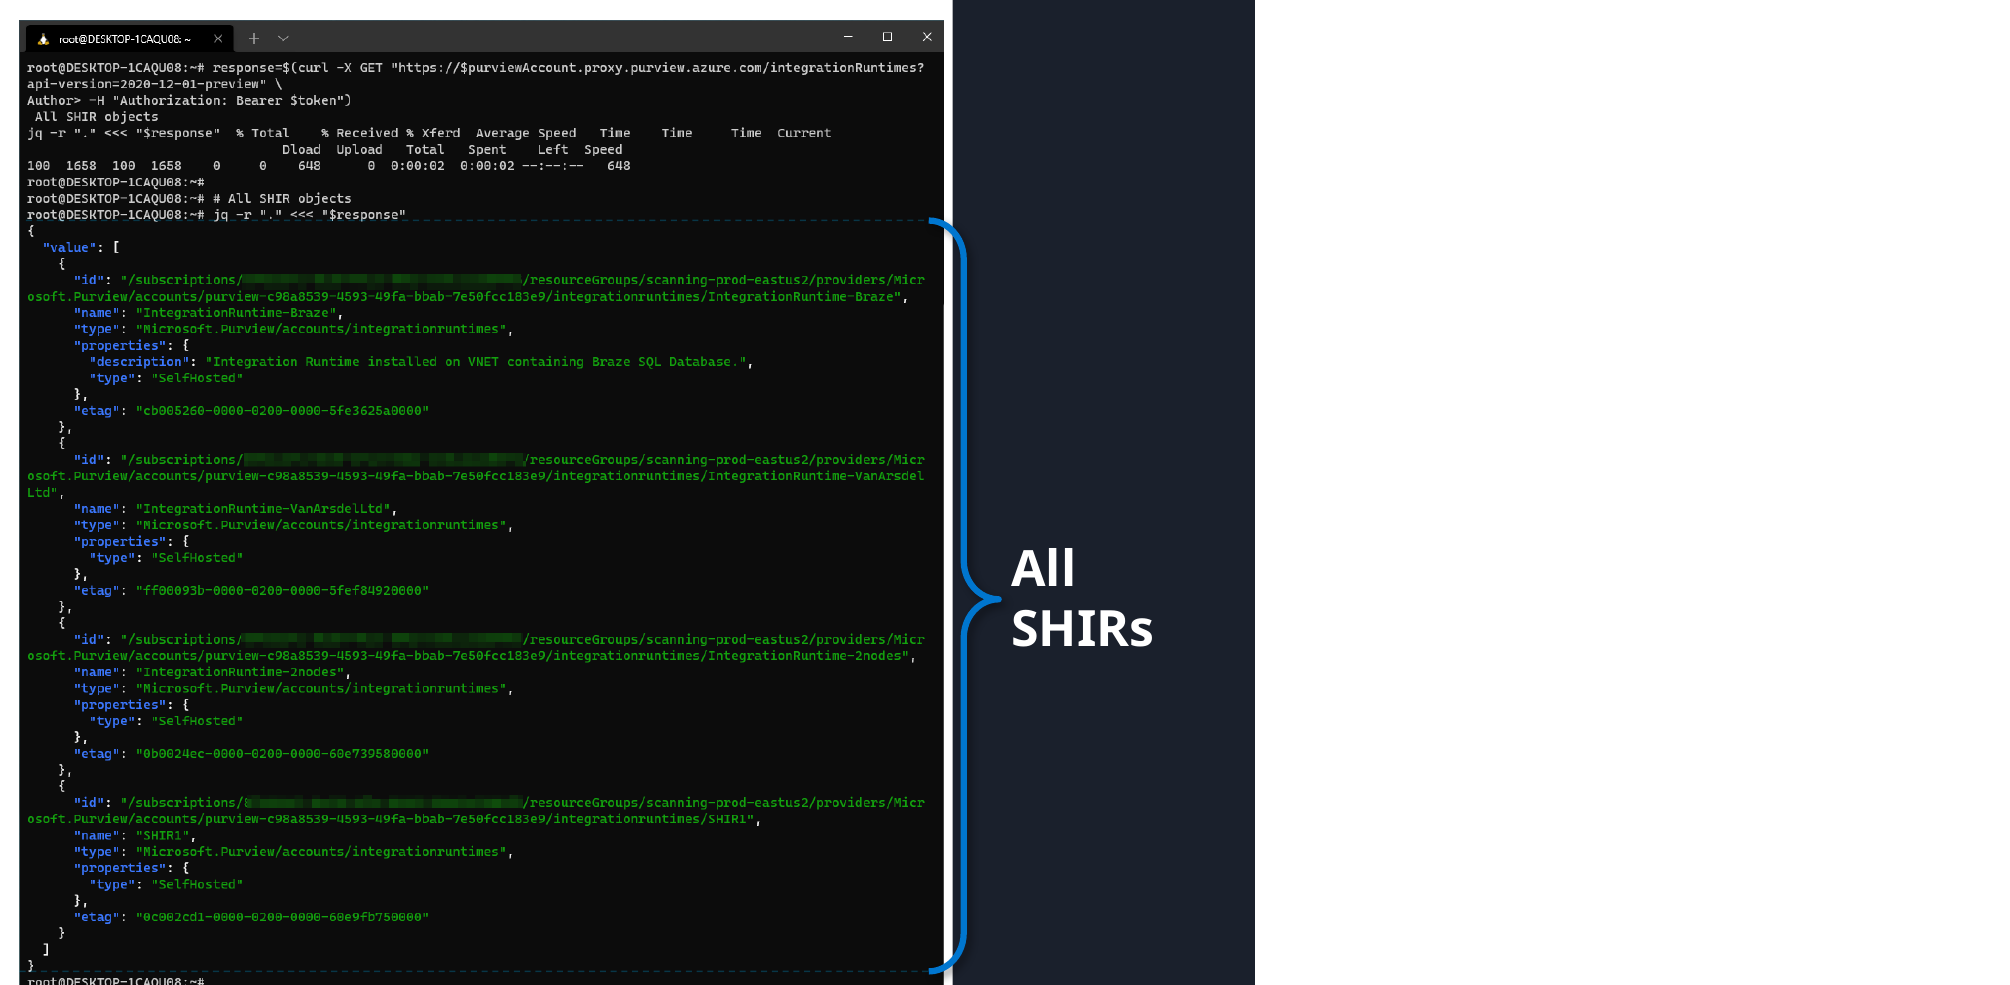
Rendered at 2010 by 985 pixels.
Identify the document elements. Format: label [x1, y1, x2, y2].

text_box [0, 0, 1256, 985]
